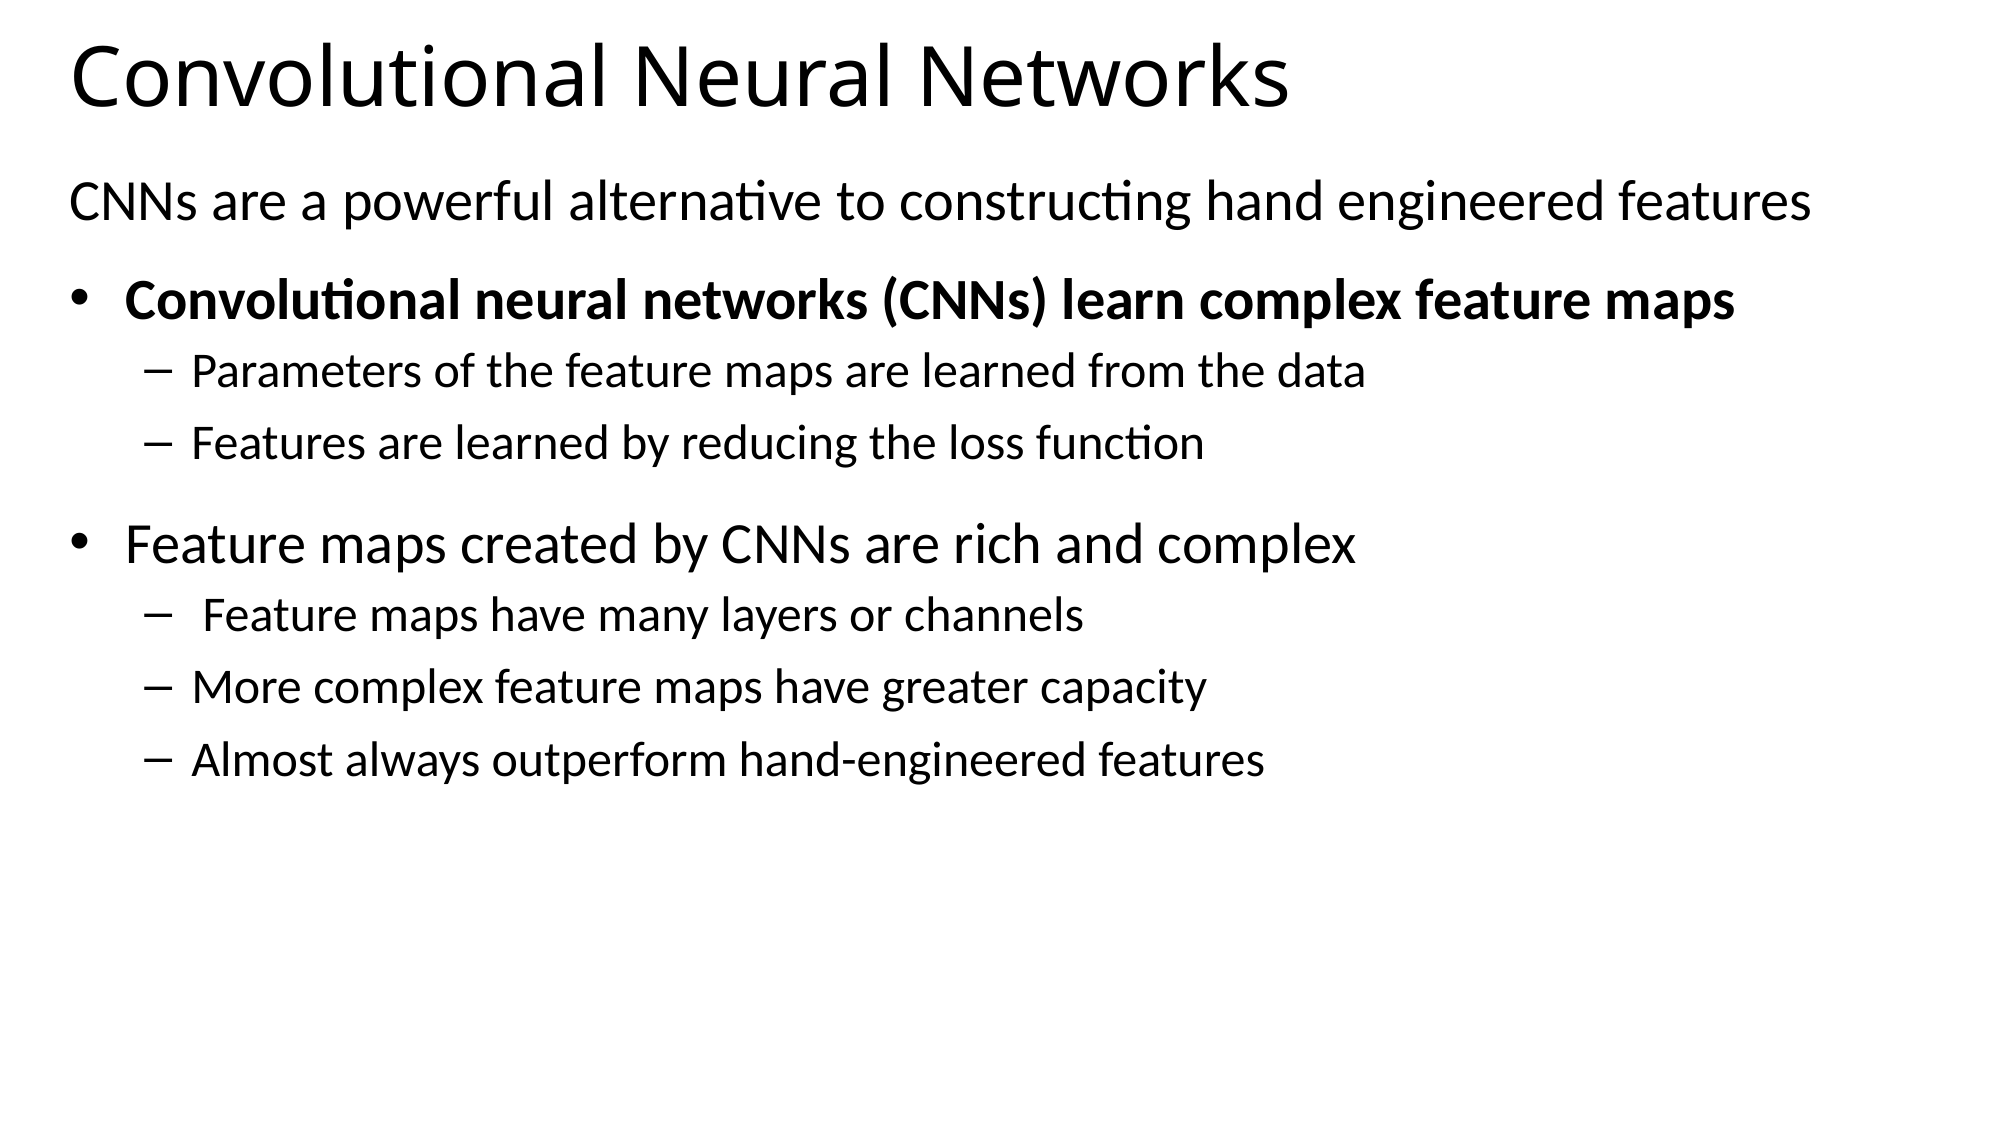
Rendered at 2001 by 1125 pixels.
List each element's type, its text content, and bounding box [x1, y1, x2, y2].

title Convolutional Neural Networks [54, 34, 1966, 146]
list CNNs are a powerful alternative to constructing hand engineered features Convolutional neural networks (CNNs) learn complex feature maps Parameters of the feature maps are learned from the data Features are learned by reducing the loss function Feature maps created by CNNs are rich and complex Feature maps have many layers or channels More complex feature maps have greater capacity Almost always outperform hand-engineered features [54, 154, 1946, 1061]
